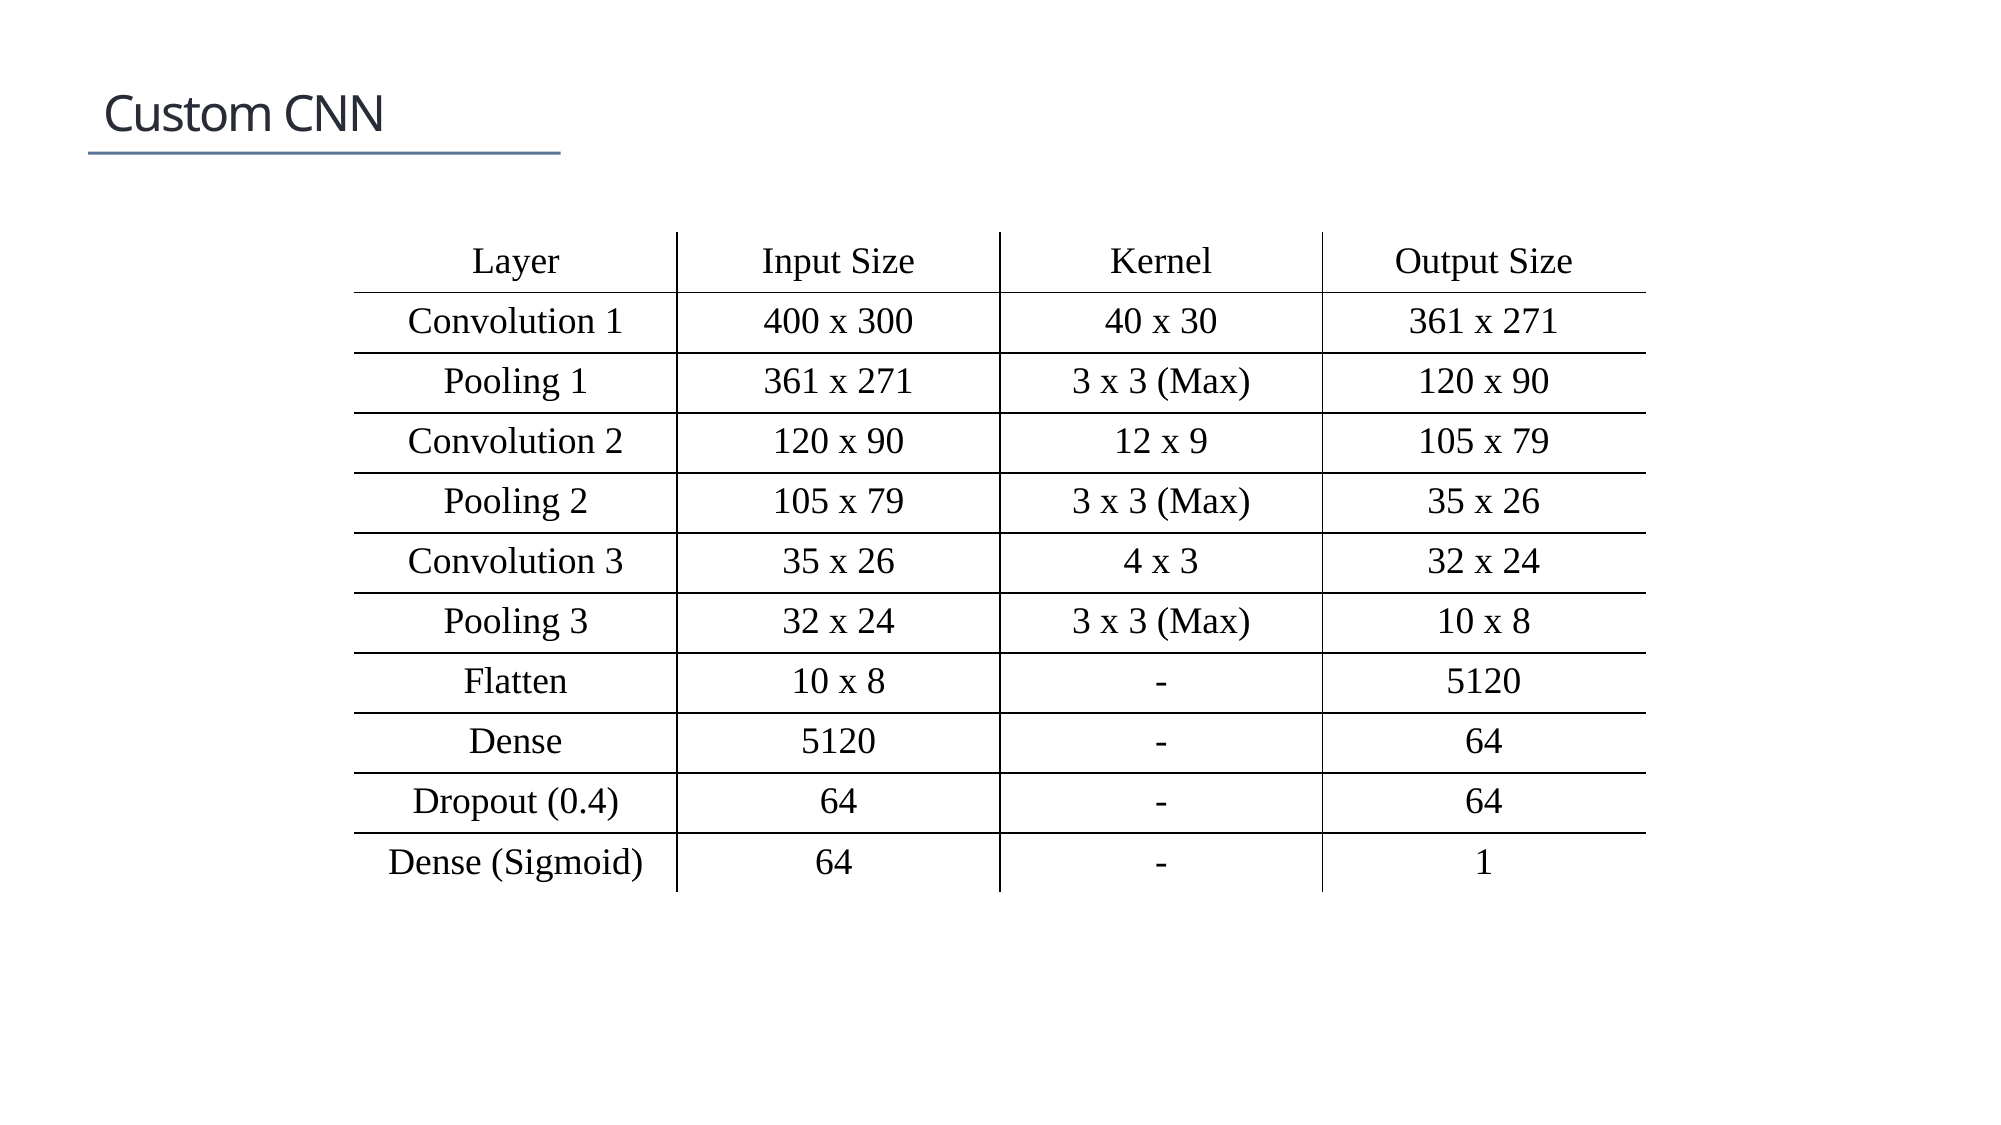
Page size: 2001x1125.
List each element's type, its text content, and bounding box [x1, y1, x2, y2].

table_cell Flatten [355, 654, 676, 712]
table_cell 120 x 90 [678, 414, 999, 472]
table_cell 105 x 79 [1323, 414, 1644, 472]
text_box Custom CNN [88, 73, 465, 149]
table_cell 64 [678, 774, 999, 832]
table_cell - [1001, 654, 1322, 712]
table_cell 32 x 24 [1323, 534, 1644, 592]
table_cell 120 x 90 [1323, 354, 1644, 412]
table_cell 35 x 26 [1323, 474, 1644, 532]
table_cell 1 [1323, 834, 1644, 892]
table_cell Convolution 1 [355, 293, 676, 352]
table_cell 5120 [1323, 654, 1644, 712]
table_cell 5120 [678, 714, 999, 772]
table_header Kernel [1001, 233, 1322, 292]
table_cell 32 x 24 [678, 594, 999, 652]
table_header Layer [355, 233, 676, 292]
table_cell Dense (Sigmoid) [355, 834, 676, 892]
table_cell 12 x 9 [1001, 414, 1322, 472]
table_cell 35 x 26 [678, 534, 999, 592]
table_cell - [1001, 834, 1322, 892]
table_cell 4 x 3 [1001, 534, 1322, 592]
table_cell Dropout (0.4) [355, 774, 676, 832]
table_cell 64 [678, 834, 999, 892]
table_cell Convolution 2 [355, 414, 676, 472]
table_cell 10 x 8 [1323, 594, 1644, 652]
table_cell 40 x 30 [1001, 293, 1322, 352]
table_cell 400 x 300 [678, 293, 999, 352]
text_box [87, 150, 562, 156]
table_cell Pooling 3 [355, 594, 676, 652]
table_cell - [1001, 714, 1322, 772]
table_cell Pooling 1 [355, 354, 676, 412]
table_cell 64 [1323, 774, 1644, 832]
table_cell 64 [1323, 714, 1644, 772]
table_cell Pooling 2 [355, 474, 676, 532]
table_cell Convolution 3 [355, 534, 676, 592]
table_cell Dense [355, 714, 676, 772]
table_cell 10 x 8 [678, 654, 999, 712]
table_cell - [1001, 774, 1322, 832]
table_header Output Size [1323, 233, 1644, 292]
table_header Input Size [678, 233, 999, 292]
table_cell 361 x 271 [1323, 293, 1644, 352]
table_cell 105 x 79 [678, 474, 999, 532]
table_cell 3 x 3 (Max) [1001, 474, 1322, 532]
table_cell 3 x 3 (Max) [1001, 354, 1322, 412]
table_cell 3 x 3 (Max) [1001, 594, 1322, 652]
table_cell 361 x 271 [678, 354, 999, 412]
